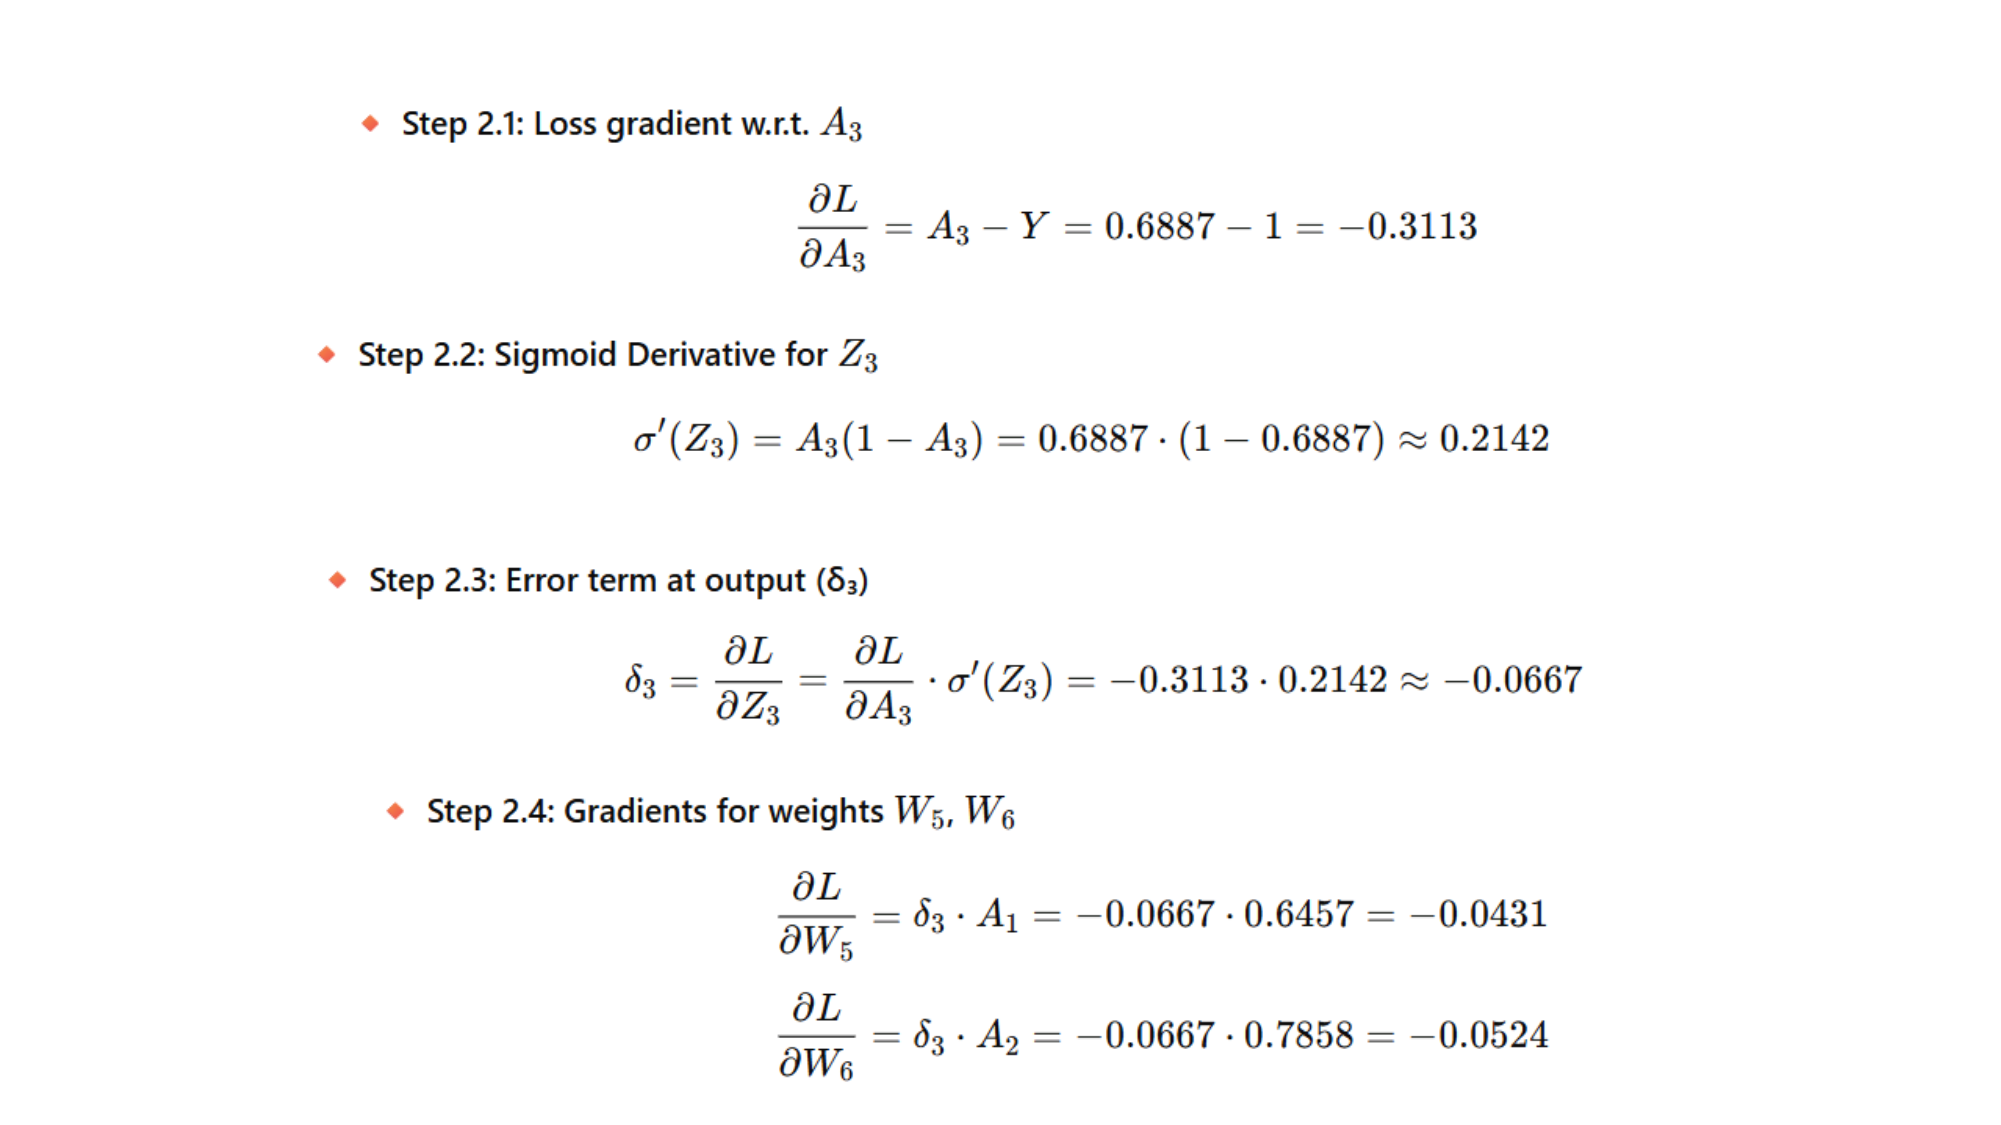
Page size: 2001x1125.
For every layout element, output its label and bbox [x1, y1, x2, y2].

picture [279, 77, 1606, 506]
picture [343, 763, 1626, 1104]
picture [318, 521, 1626, 758]
